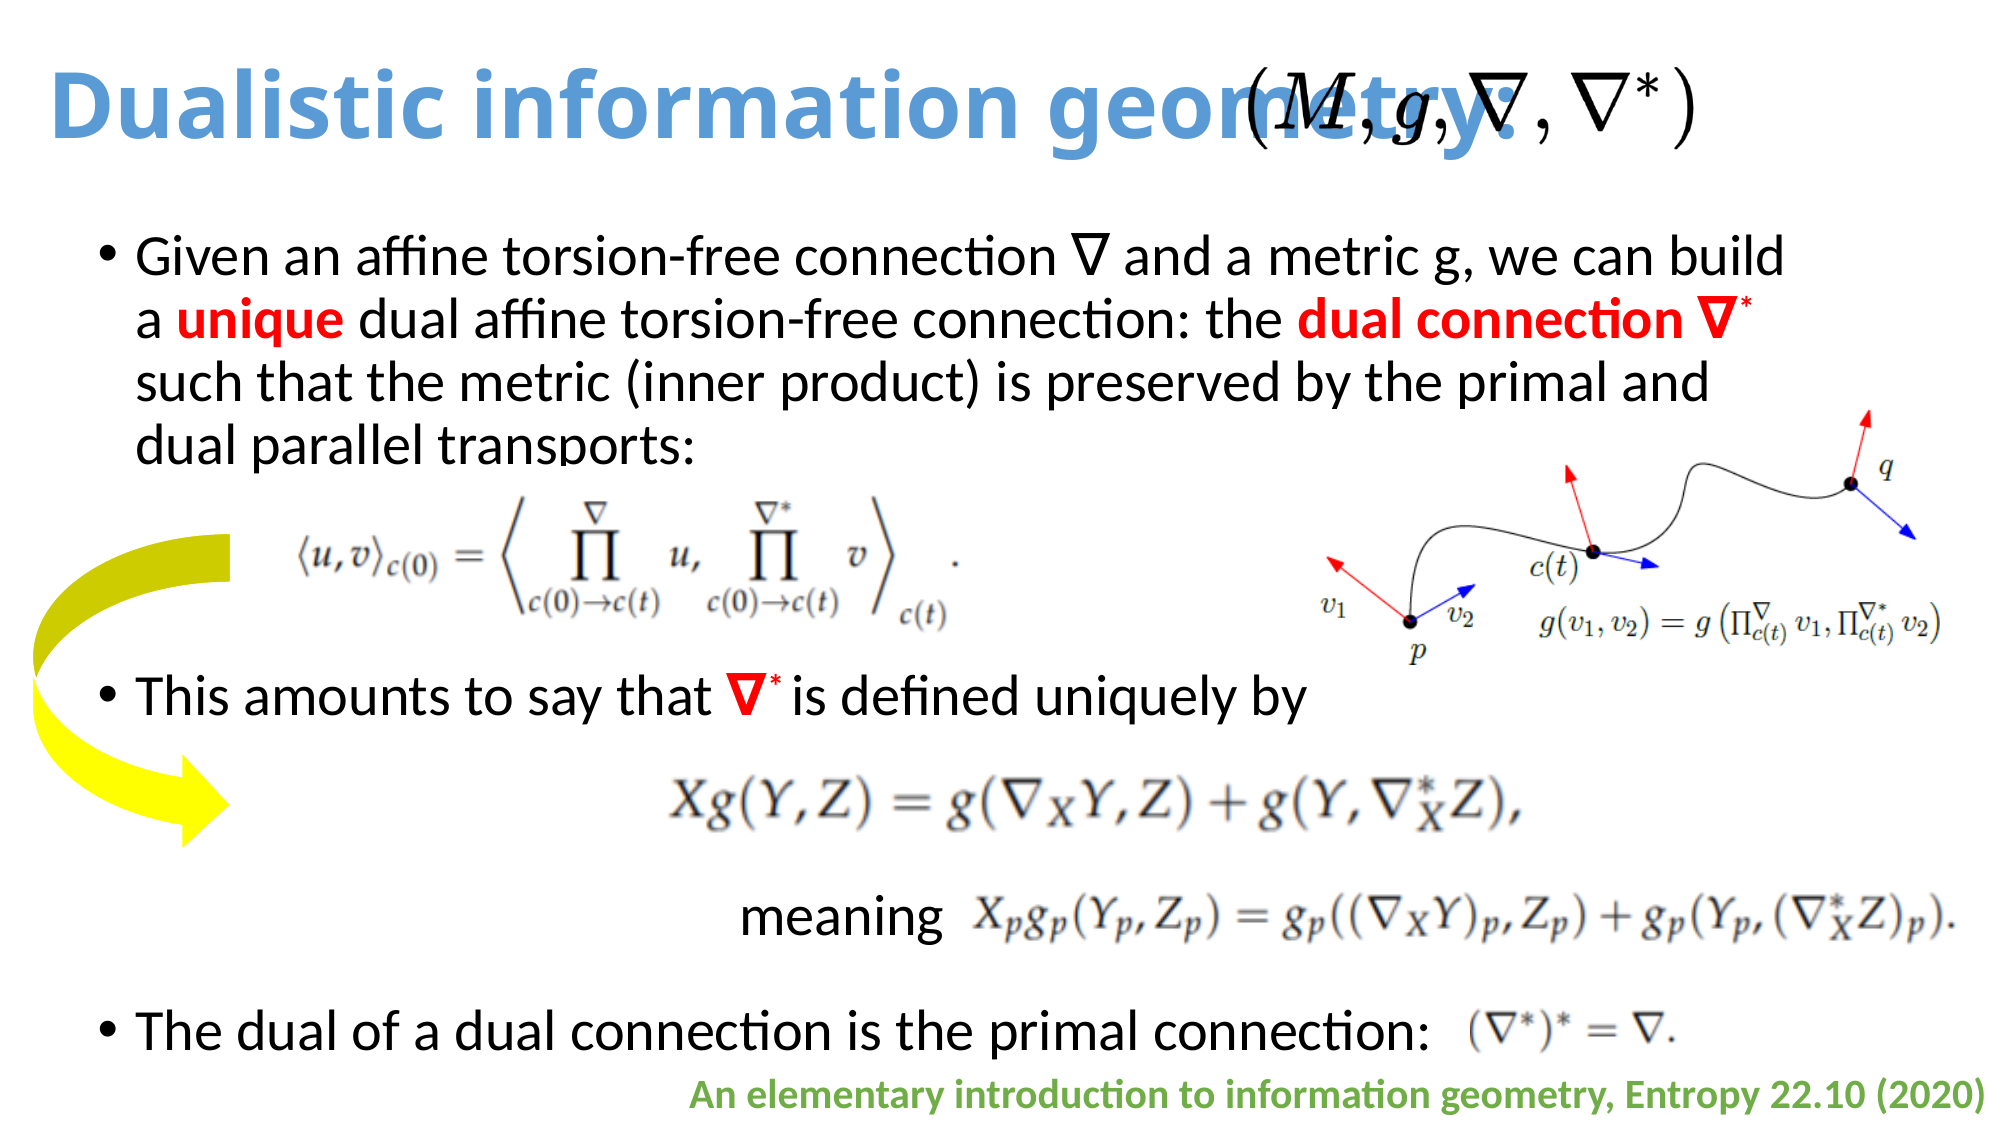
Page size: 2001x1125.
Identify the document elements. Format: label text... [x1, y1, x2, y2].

picture [1470, 996, 1699, 1063]
text_box meaning [724, 869, 960, 955]
title Dualistic information geometry: [32, 0, 1758, 218]
text_box [30, 531, 233, 854]
picture [965, 863, 2000, 981]
picture [1236, 59, 1705, 158]
picture [648, 747, 1548, 852]
list Given an affine torsion-free connection ∇ and a metric g, we can build a unique dual affine torsion-free connection: the dual connection ∇* such that the metric (inner product) is preserved by the primal and dual parallel transports: This amounts to say that ∇* is defined uniquely by The dual of a dual connection is the primal connection: [82, 217, 1808, 1073]
picture [267, 466, 988, 650]
text_box An elementary introduction to information geometry, Entropy 22.10 (2020) [674, 1059, 2000, 1125]
picture [1319, 409, 1940, 665]
